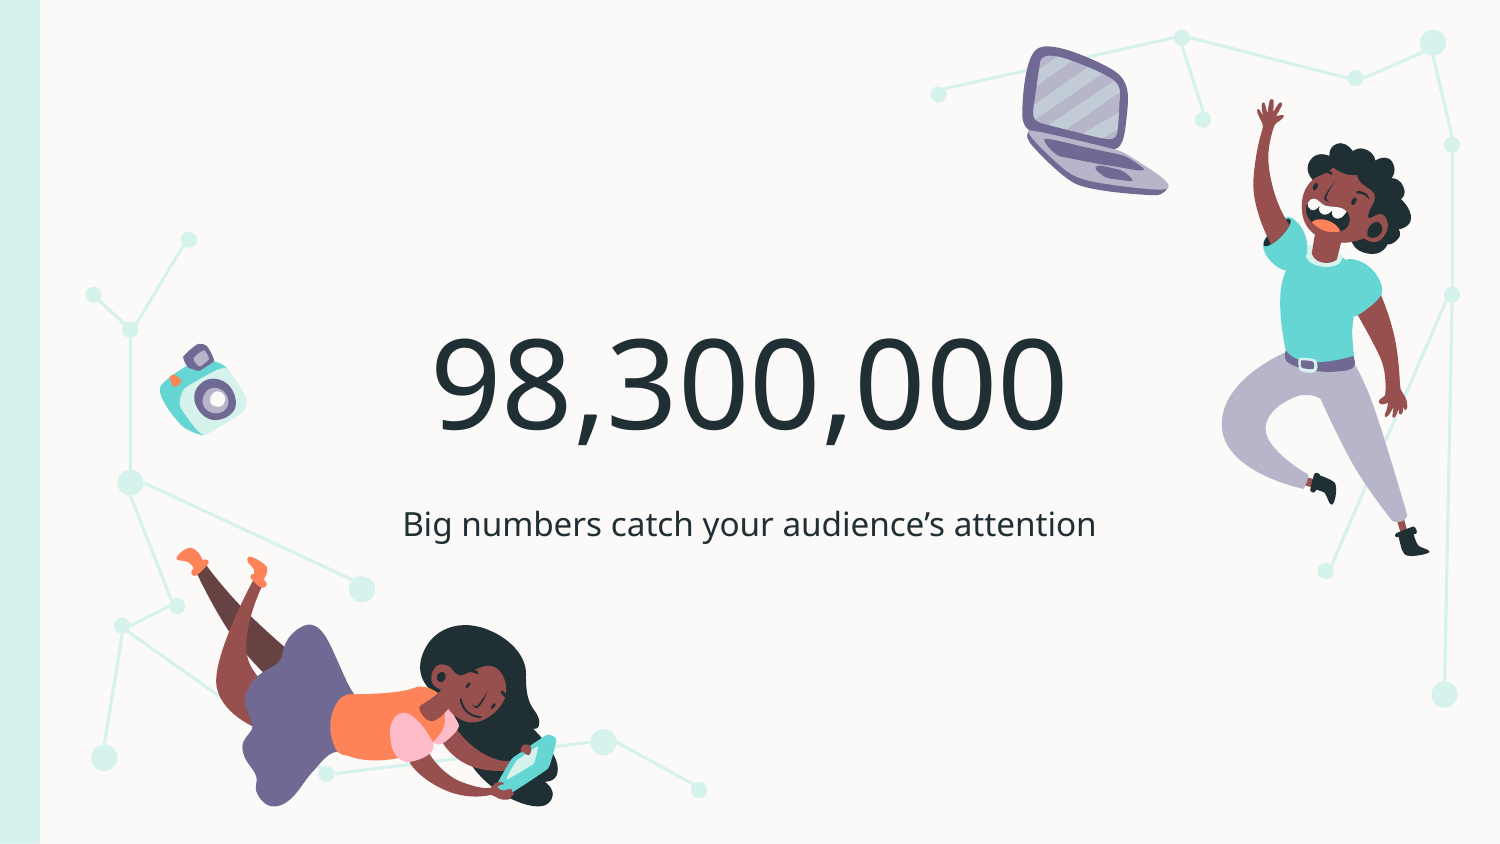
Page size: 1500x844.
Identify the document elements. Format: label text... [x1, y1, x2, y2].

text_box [930, 29, 1461, 708]
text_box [85, 231, 708, 844]
title 98,300,000 [713, 280, 925, 470]
subtitle Big numbers catch your audience’s attention [713, 482, 925, 564]
